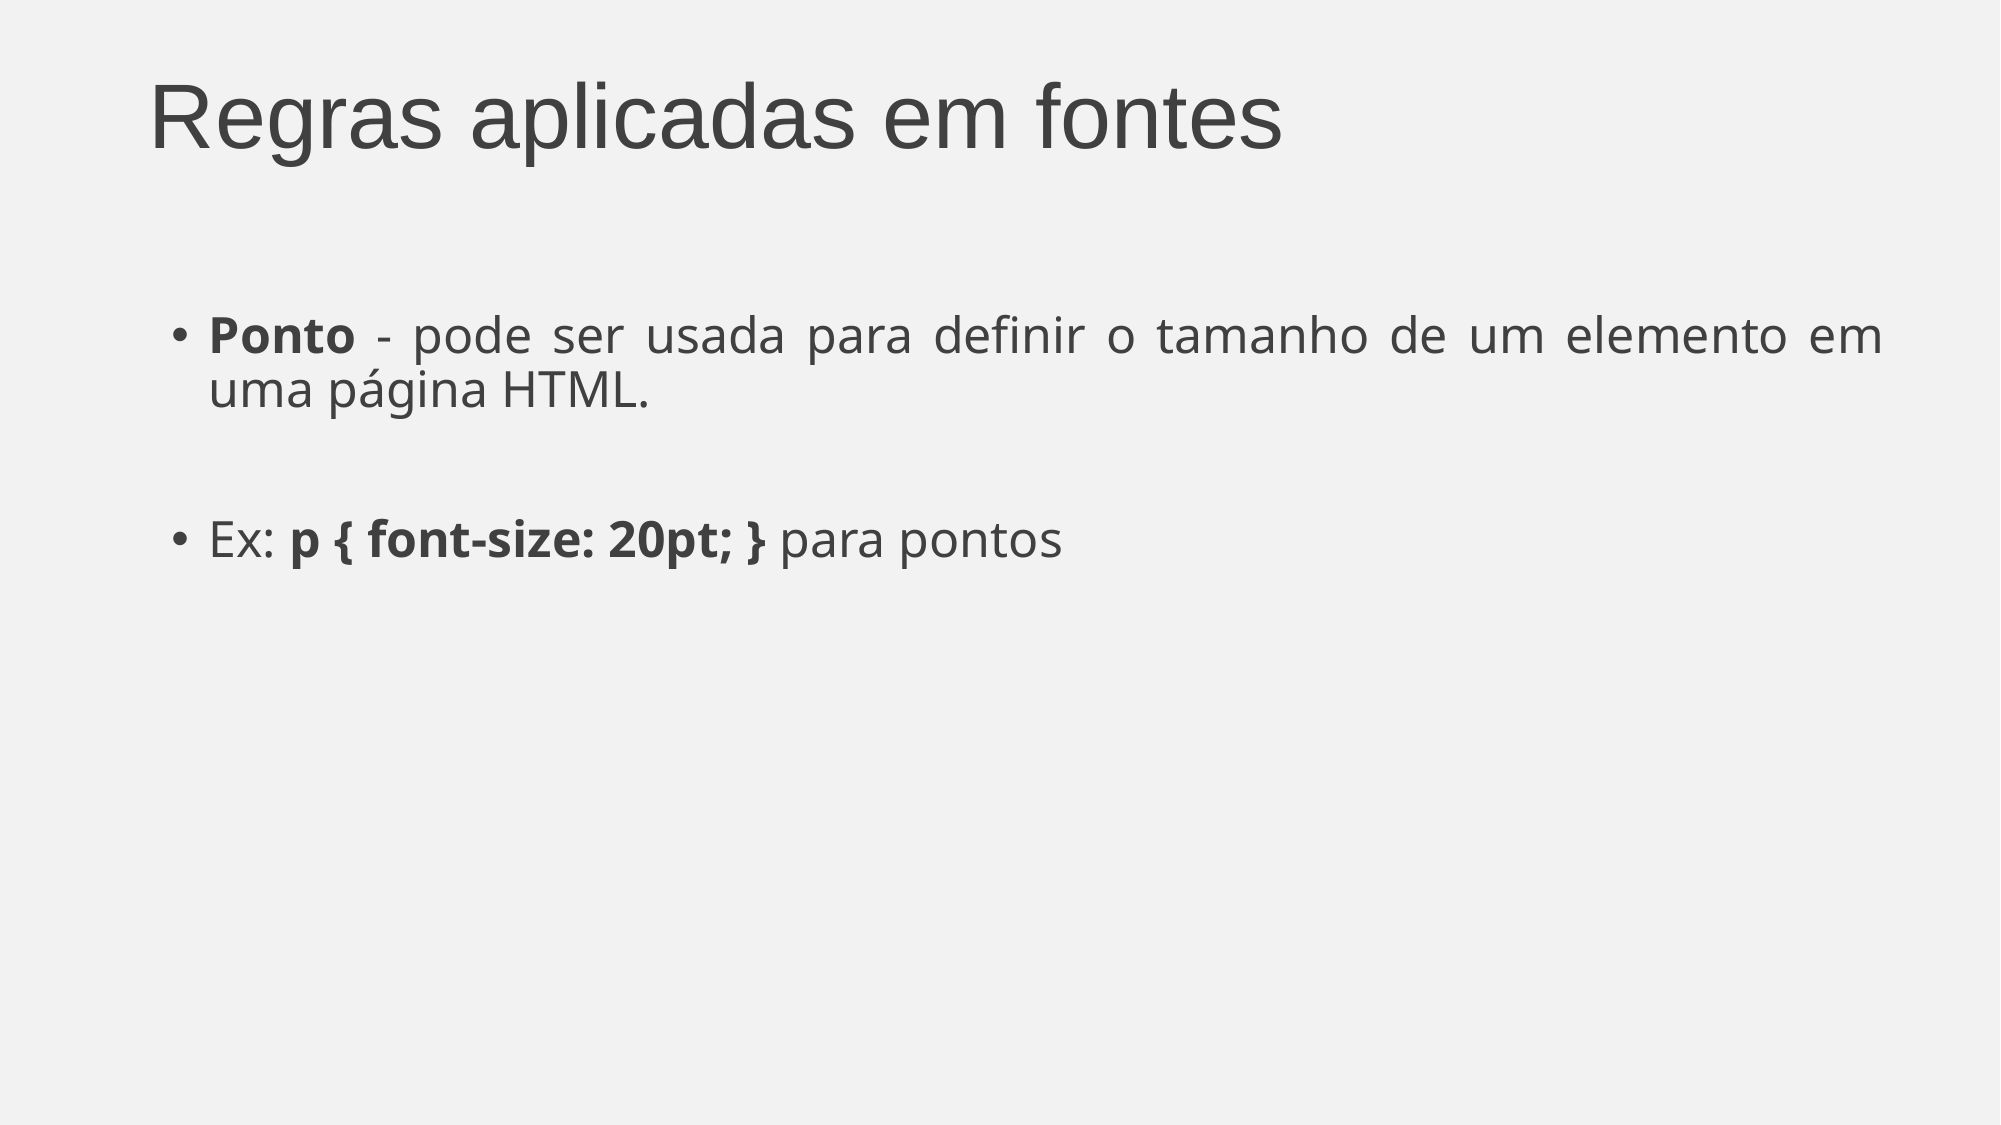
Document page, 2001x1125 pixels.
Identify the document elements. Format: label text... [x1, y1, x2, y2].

title Regras aplicadas em fontes [133, 37, 1918, 200]
list Ponto - pode ser usada para definir o tamanho de um elemento em uma página HTML. Ex: p { font-size: 20pt; } para pontos [156, 303, 1900, 1017]
